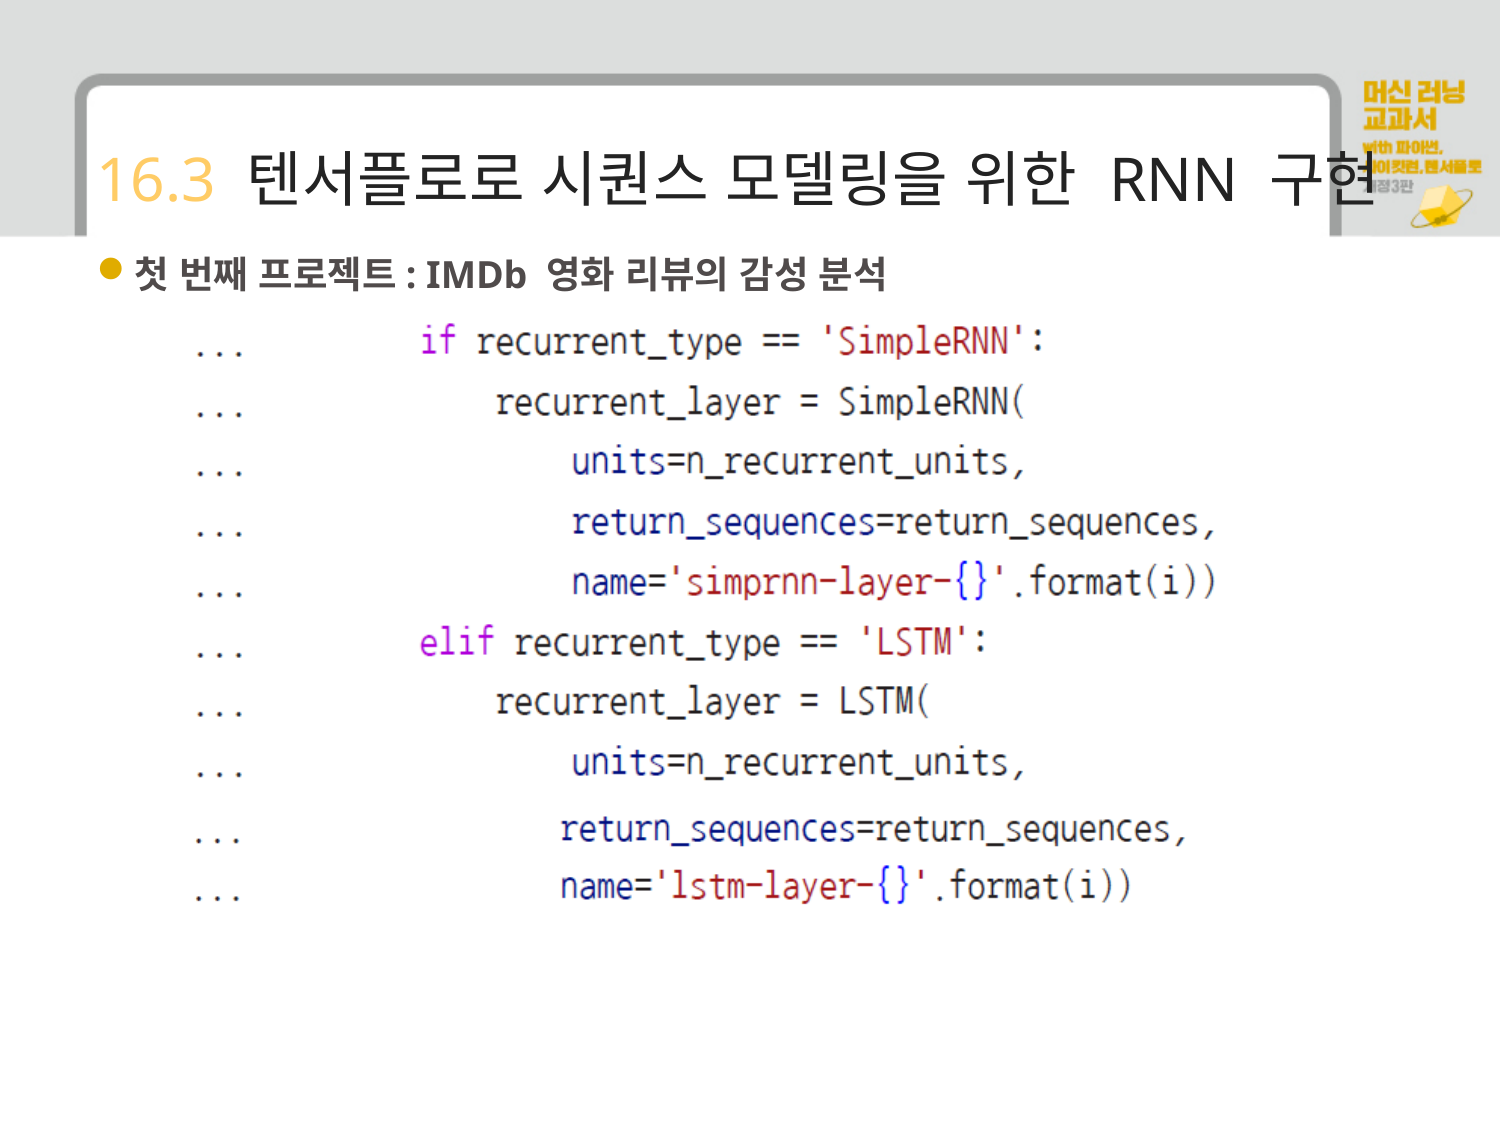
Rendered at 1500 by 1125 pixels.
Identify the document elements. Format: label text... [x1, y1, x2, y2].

picture [0, 0, 1500, 1125]
title 16.3 텐서플로로 시퀀스 모델링을 위한 RNN 구현 [81, 90, 1412, 222]
list 첫 번째 프로젝트: IMDb 영화 리뷰의 감성 분석 [81, 239, 1450, 1054]
